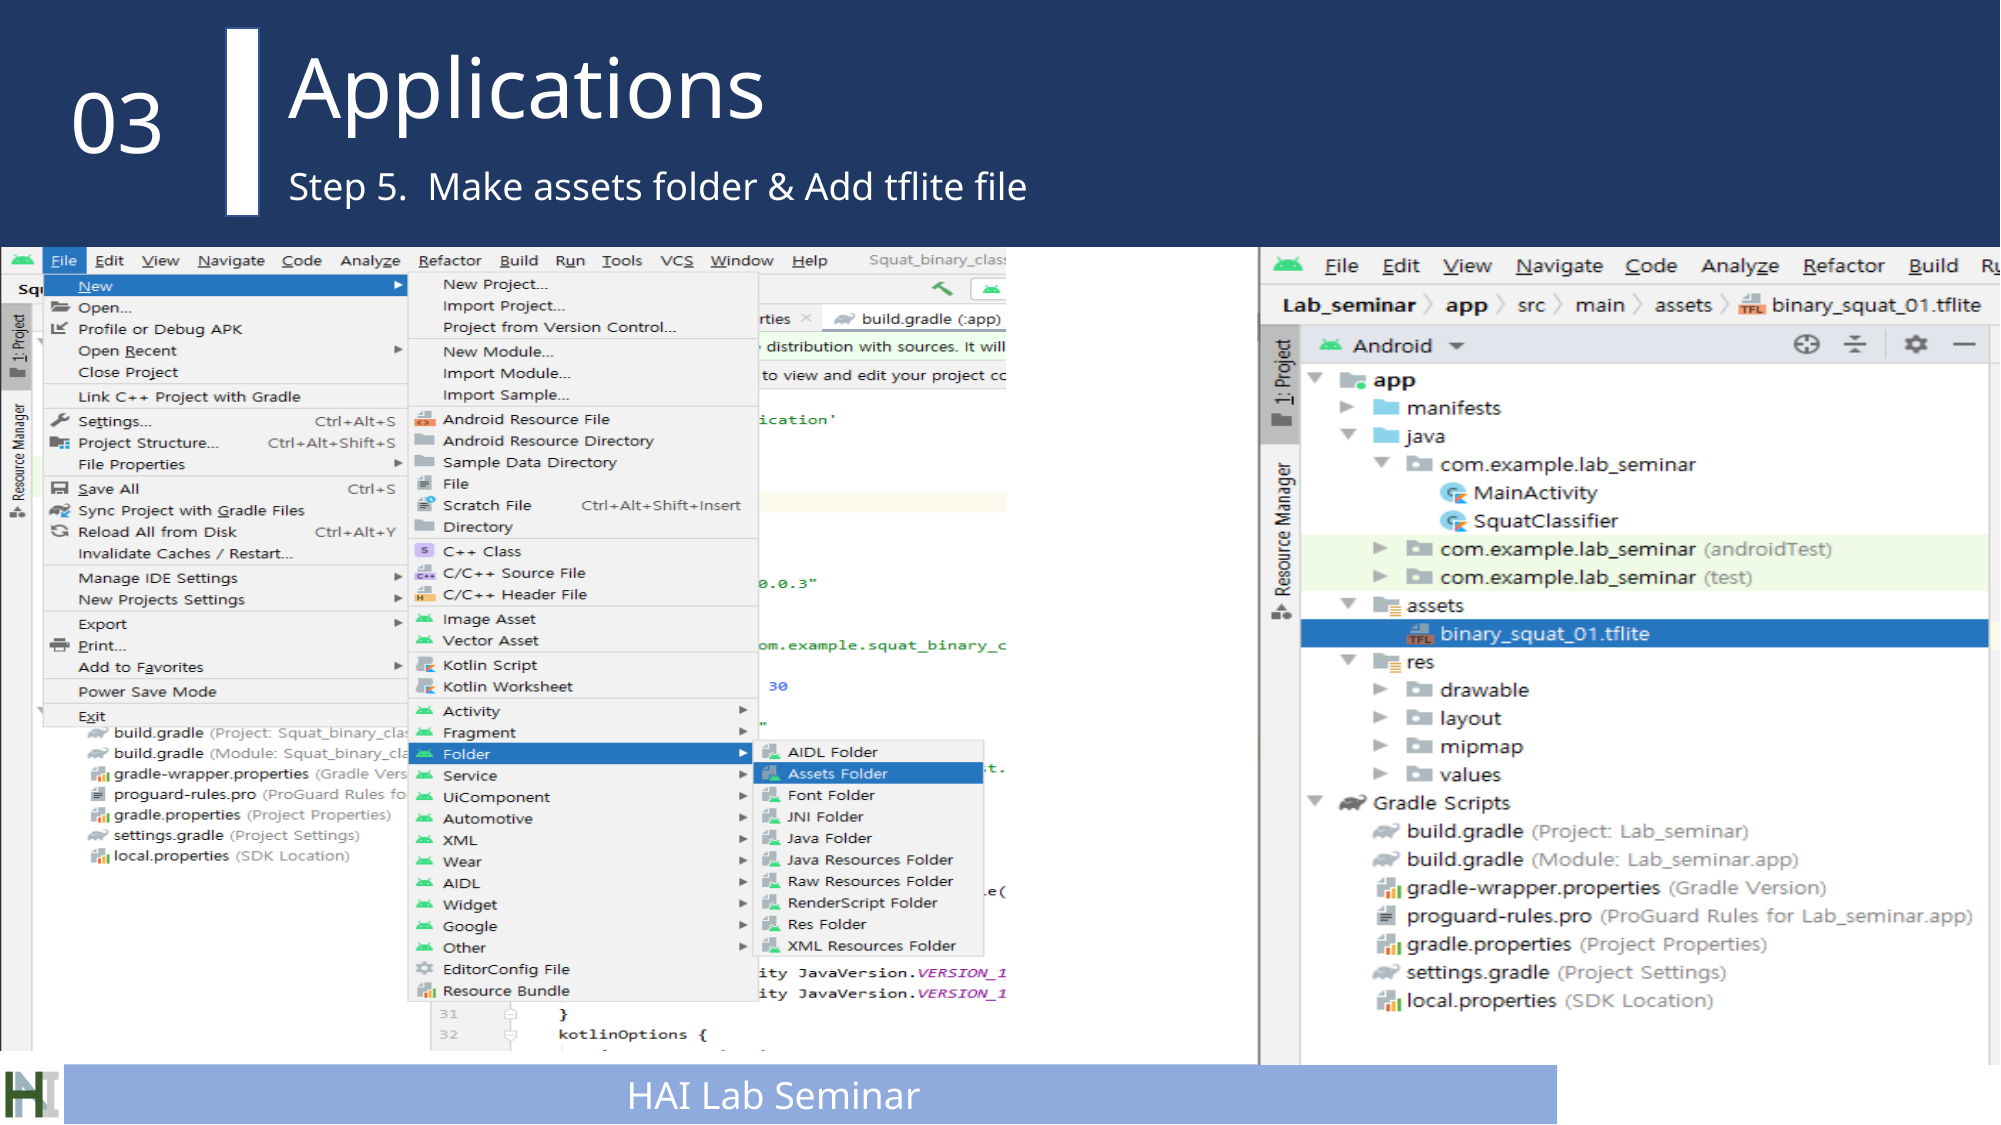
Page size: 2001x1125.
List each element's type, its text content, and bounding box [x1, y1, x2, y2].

text_box 03 [55, 62, 211, 178]
picture [1257, 246, 2000, 1065]
text_box [0, 0, 2000, 248]
text_box HAI Lab Seminar [64, 1064, 1558, 1125]
picture [0, 1064, 64, 1125]
text_box Step 5. Make assets folder & Add tflite file [273, 155, 1578, 215]
text_box [225, 27, 260, 217]
picture [0, 247, 1006, 1051]
text_box Applications [273, 27, 1089, 143]
